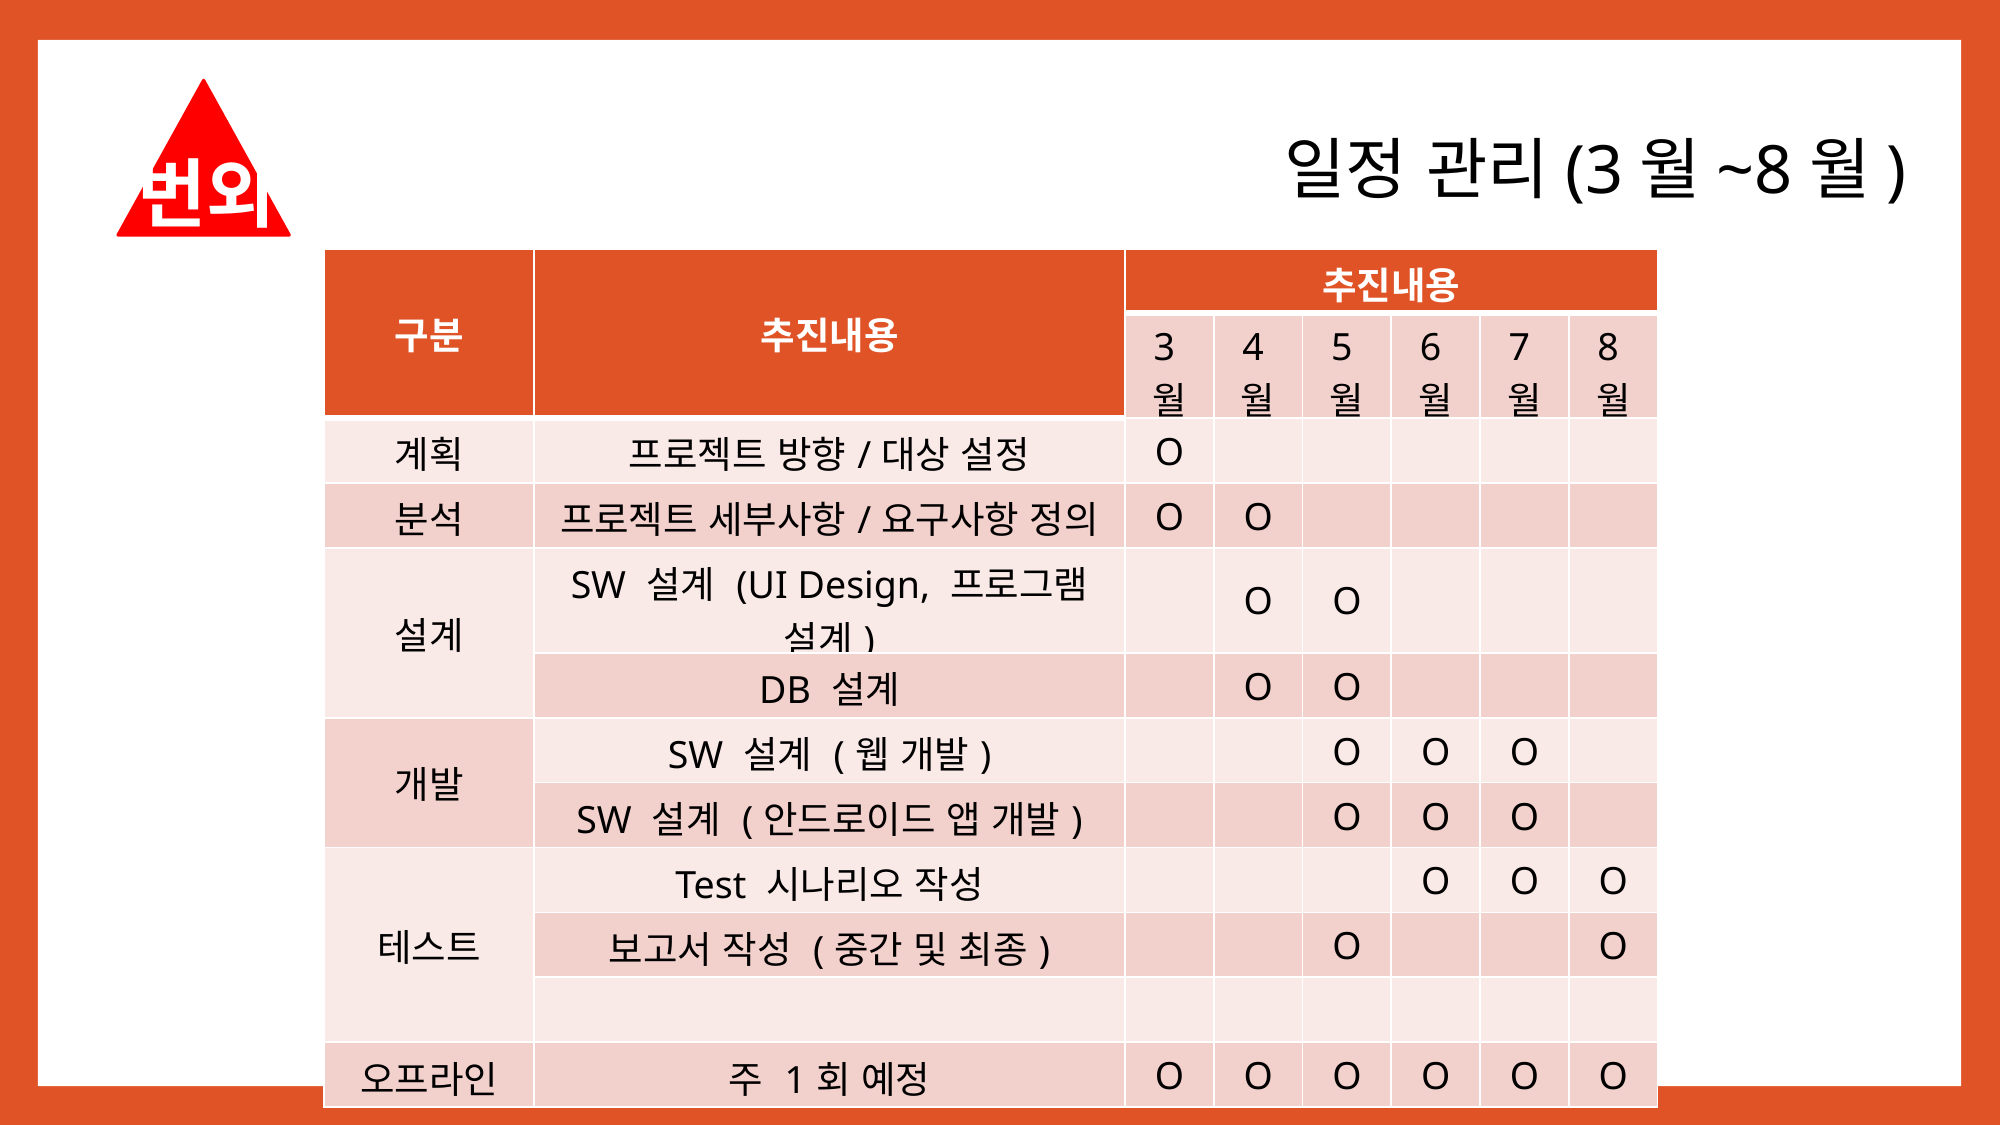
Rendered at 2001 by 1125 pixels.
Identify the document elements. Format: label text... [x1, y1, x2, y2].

table_header 추진내용 [1126, 250, 1657, 310]
table_cell [1392, 549, 1479, 652]
table_cell 분석 [325, 484, 533, 547]
table_cell [1570, 419, 1657, 482]
table_cell [1481, 654, 1568, 717]
table_cell 7월 [1481, 316, 1568, 417]
table_cell [1570, 549, 1657, 652]
table_cell [1126, 719, 1213, 782]
table_cell 5월 [1303, 316, 1390, 417]
table_cell 6월 [1392, 316, 1479, 417]
table_cell O [1481, 848, 1568, 912]
table_header 추진내용 [535, 250, 1124, 415]
table_cell 설계 [325, 549, 533, 717]
table_cell 계획 [325, 421, 533, 482]
table_cell SW 설계 (안드로이드 앱 개발) [535, 783, 1124, 847]
table_cell [1303, 978, 1390, 1041]
table_cell O [1215, 549, 1302, 652]
table_cell O [1481, 1043, 1568, 1106]
table_cell [1481, 419, 1568, 482]
table_cell [1392, 484, 1479, 547]
table_cell O [1126, 484, 1213, 547]
table_cell [1392, 913, 1479, 976]
table_cell 프로젝트 방향/대상 설정 [535, 421, 1124, 482]
table_cell [1215, 848, 1302, 912]
text_box 일정 관리(3월~8월) [1269, 119, 1922, 215]
table_cell O [1126, 1043, 1213, 1106]
table_cell 주 1회 예정 [535, 1043, 1124, 1106]
table_cell [1392, 654, 1479, 717]
table_cell O [1126, 419, 1213, 482]
table_cell O [1570, 1043, 1657, 1106]
table_cell [1570, 654, 1657, 717]
table_cell [1215, 719, 1302, 782]
table_cell [1303, 848, 1390, 912]
table_cell 3월 [1126, 316, 1213, 417]
table_cell 오프라인 [325, 1043, 533, 1106]
table_cell O [1570, 848, 1657, 912]
table_cell [1126, 549, 1213, 652]
table_cell [1303, 484, 1390, 547]
table_cell O [1303, 783, 1390, 847]
table_cell [1570, 783, 1657, 847]
table_cell [1126, 783, 1213, 847]
table_cell O [1392, 783, 1479, 847]
table_cell SW 설계 (UI Design, 프로그램 설계) [535, 549, 1124, 652]
table_cell [1126, 654, 1213, 717]
table_cell 4월 [1215, 316, 1302, 417]
table_cell [1215, 783, 1302, 847]
table_cell [1215, 978, 1302, 1041]
table_cell 테스트 [325, 848, 533, 1041]
table_cell O [1570, 913, 1657, 976]
table_cell DB 설계 [535, 654, 1124, 717]
table_cell O [1303, 654, 1390, 717]
table_cell [1570, 484, 1657, 547]
table_cell Test 시나리오 작성 [535, 848, 1124, 912]
table_cell O [1303, 719, 1390, 782]
table_cell O [1481, 783, 1568, 847]
table_cell 프로젝트 세부사항/요구사항 정의 [535, 484, 1124, 547]
table_cell O [1215, 1043, 1302, 1106]
table_cell O [1303, 549, 1390, 652]
table_header 구분 [325, 250, 533, 415]
table_cell [1570, 719, 1657, 782]
table_cell [535, 978, 1124, 1041]
table_cell 보고서 작성 (중간 및 최종) [535, 913, 1124, 976]
table_cell O [1303, 913, 1390, 976]
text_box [117, 80, 306, 246]
table_cell 개발 [325, 719, 533, 847]
table_cell [1392, 978, 1479, 1041]
table_cell [1392, 419, 1479, 482]
table_cell [1570, 978, 1657, 1041]
table_cell [1126, 848, 1213, 912]
table_cell SW 설계 (웹 개발) [535, 719, 1124, 782]
table_cell [1215, 419, 1302, 482]
table_cell [1303, 419, 1390, 482]
table_cell O [1303, 1043, 1390, 1106]
table_cell [1481, 913, 1568, 976]
table_cell [1481, 484, 1568, 547]
table_cell O [1392, 1043, 1479, 1106]
table_cell O [1392, 719, 1479, 782]
table_cell O [1215, 654, 1302, 717]
table_cell [1215, 913, 1302, 976]
table_cell O [1481, 719, 1568, 782]
table_cell [1126, 978, 1213, 1041]
table_cell 8월 [1570, 316, 1657, 417]
table_cell [1481, 549, 1568, 652]
table_cell [1481, 978, 1568, 1041]
table_cell O [1215, 484, 1302, 547]
table_cell [1126, 913, 1213, 976]
table_cell O [1392, 848, 1479, 912]
